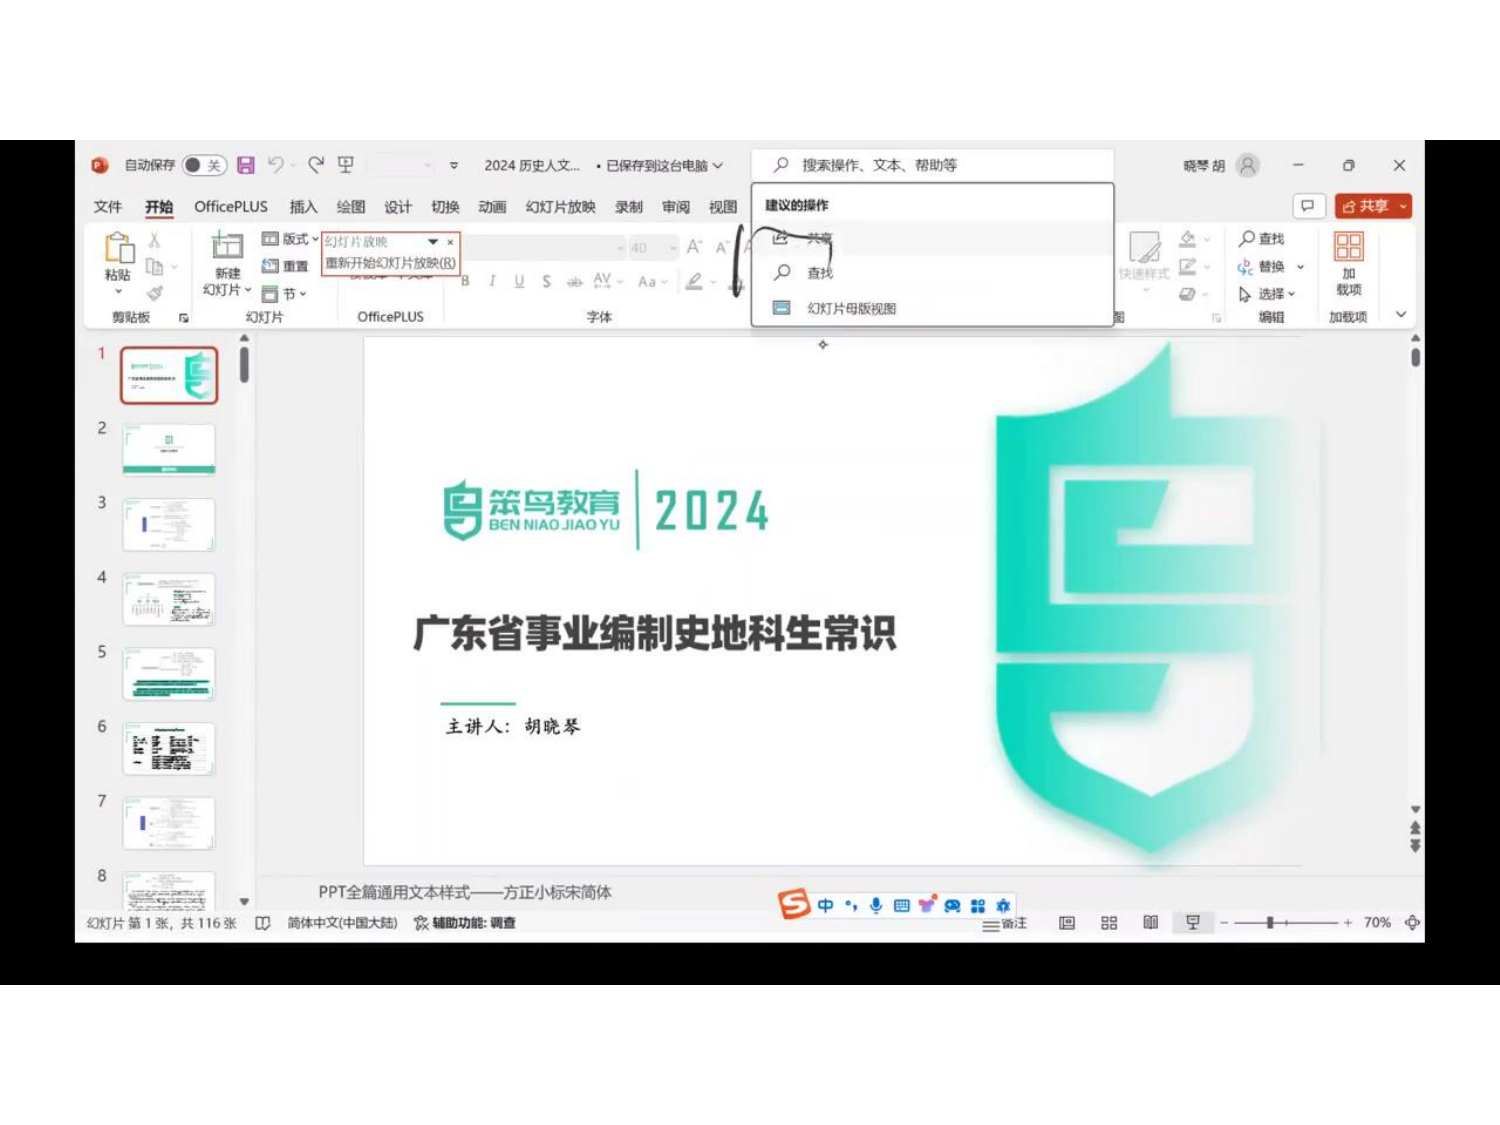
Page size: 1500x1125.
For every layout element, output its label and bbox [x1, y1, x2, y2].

picture [0, 140, 1500, 985]
